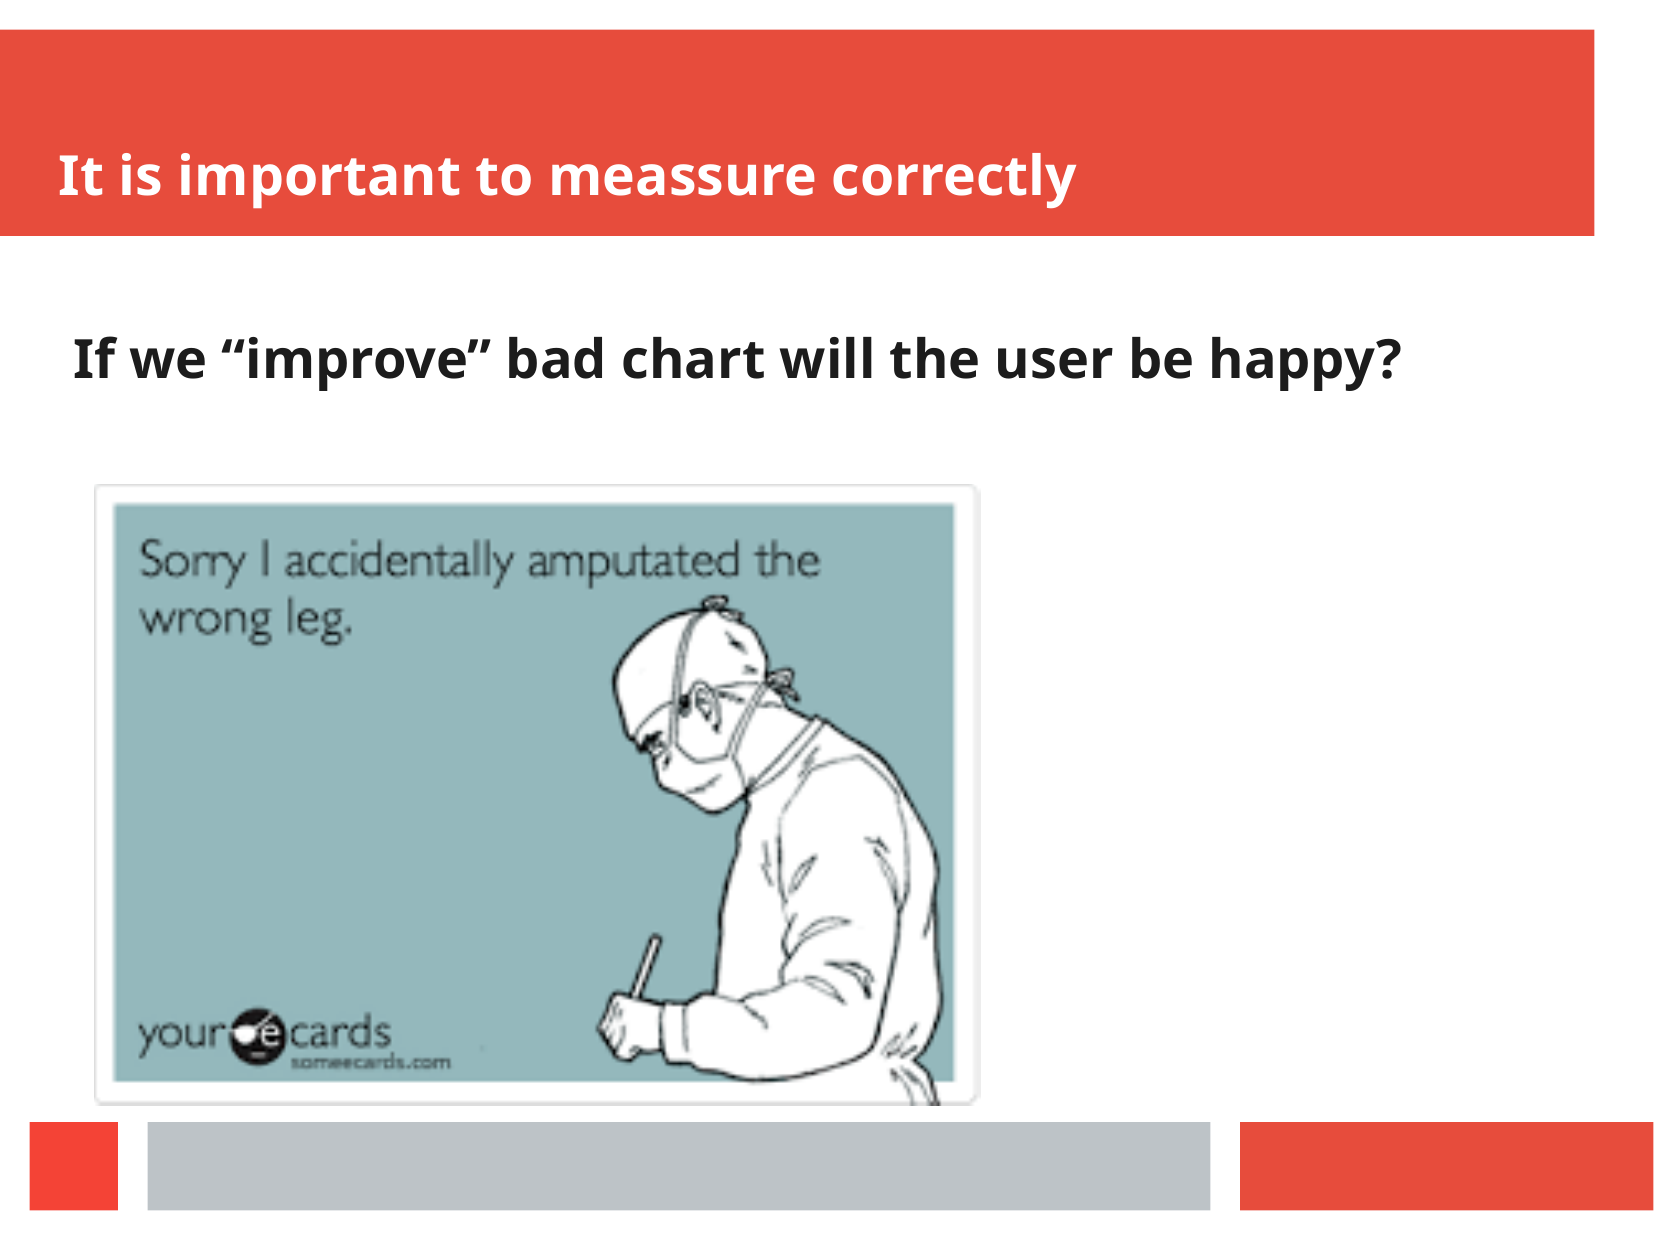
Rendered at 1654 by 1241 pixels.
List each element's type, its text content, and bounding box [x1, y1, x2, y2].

text_box If we “improve” bad chart will the user be happy? [59, 324, 1565, 1093]
text_box It is important to meassure correctly [59, 59, 1595, 207]
picture [94, 483, 981, 1106]
